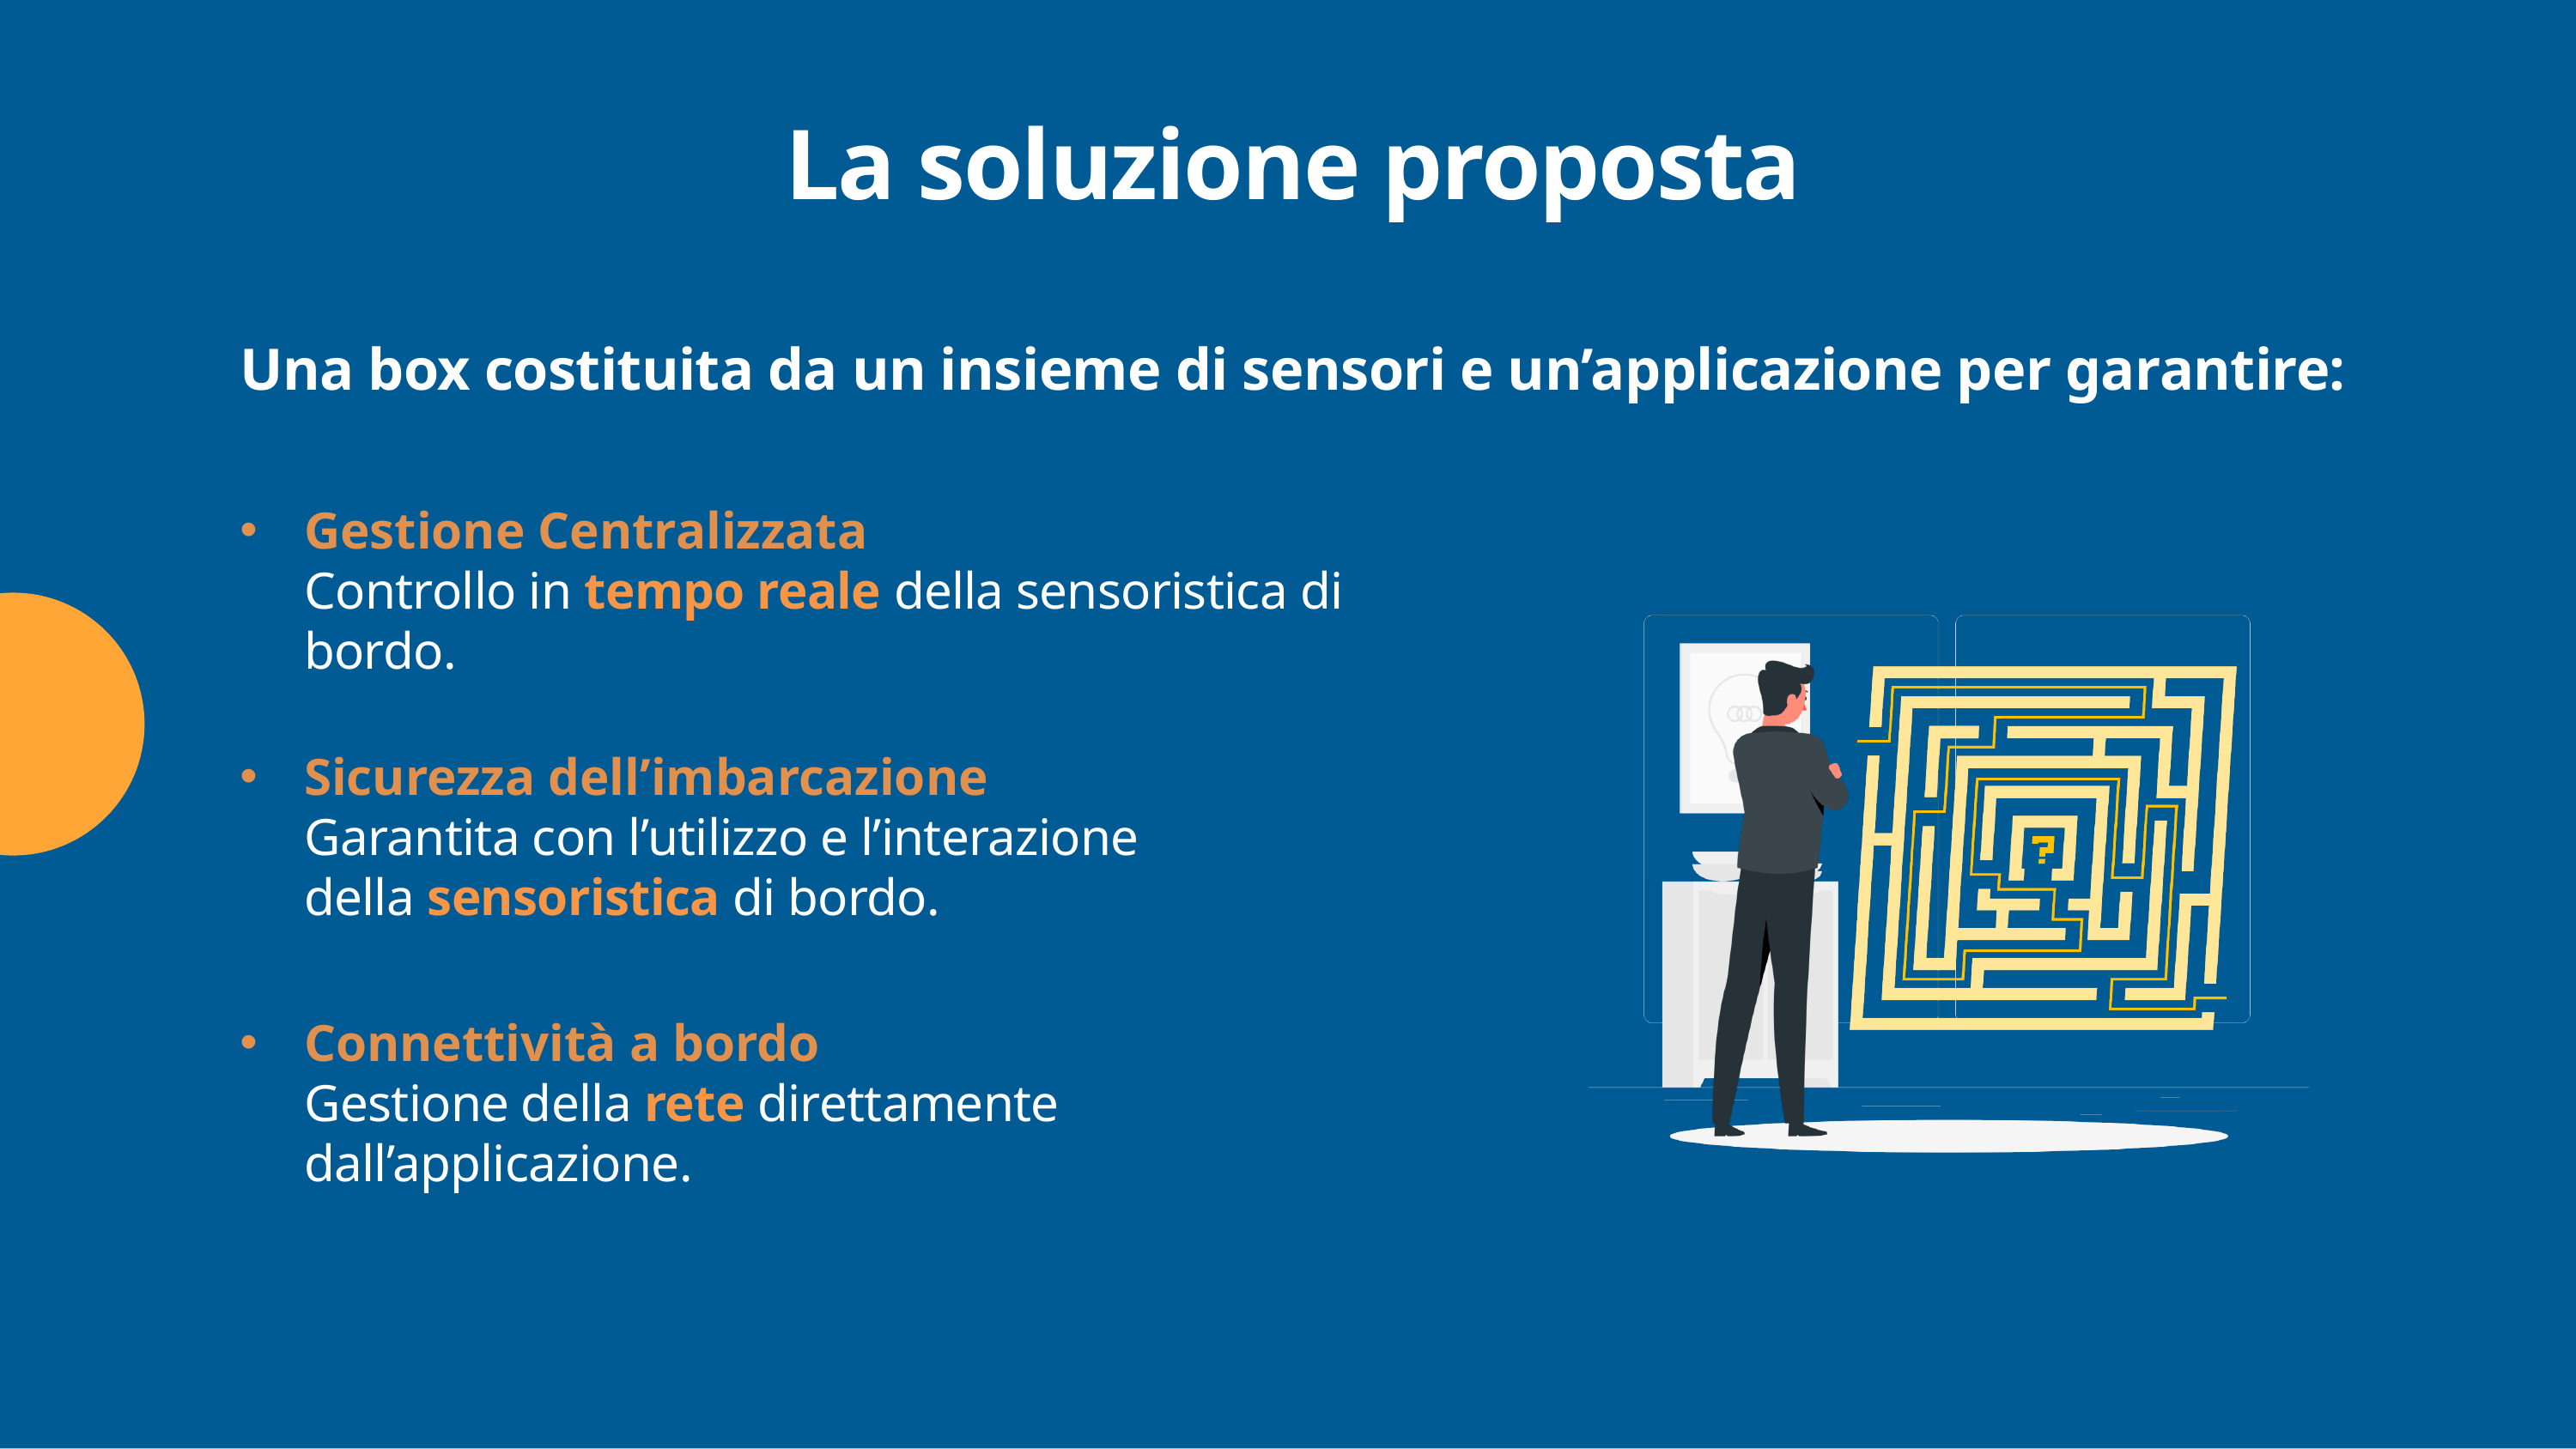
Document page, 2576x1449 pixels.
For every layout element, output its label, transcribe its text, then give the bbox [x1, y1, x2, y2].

title Sicurezza dell’imbarcazione Garantita con l’utilizzo e l’interazione della sensoristica di bordo. [238, 743, 1202, 988]
text_box Connettività a bordo Gestione della rete direttamente dall’applicazione. [238, 1009, 1267, 1254]
text_box Una box costituita da un insieme di sensori e un’applicazione per garantire: [238, 321, 2447, 402]
text_box [0, 592, 145, 856]
text_box La soluzione proposta [783, 100, 2048, 219]
text_box Gestione Centralizzata Controllo in tempo reale della sensoristica di bordo. [238, 497, 1370, 742]
picture [1588, 536, 2309, 1257]
